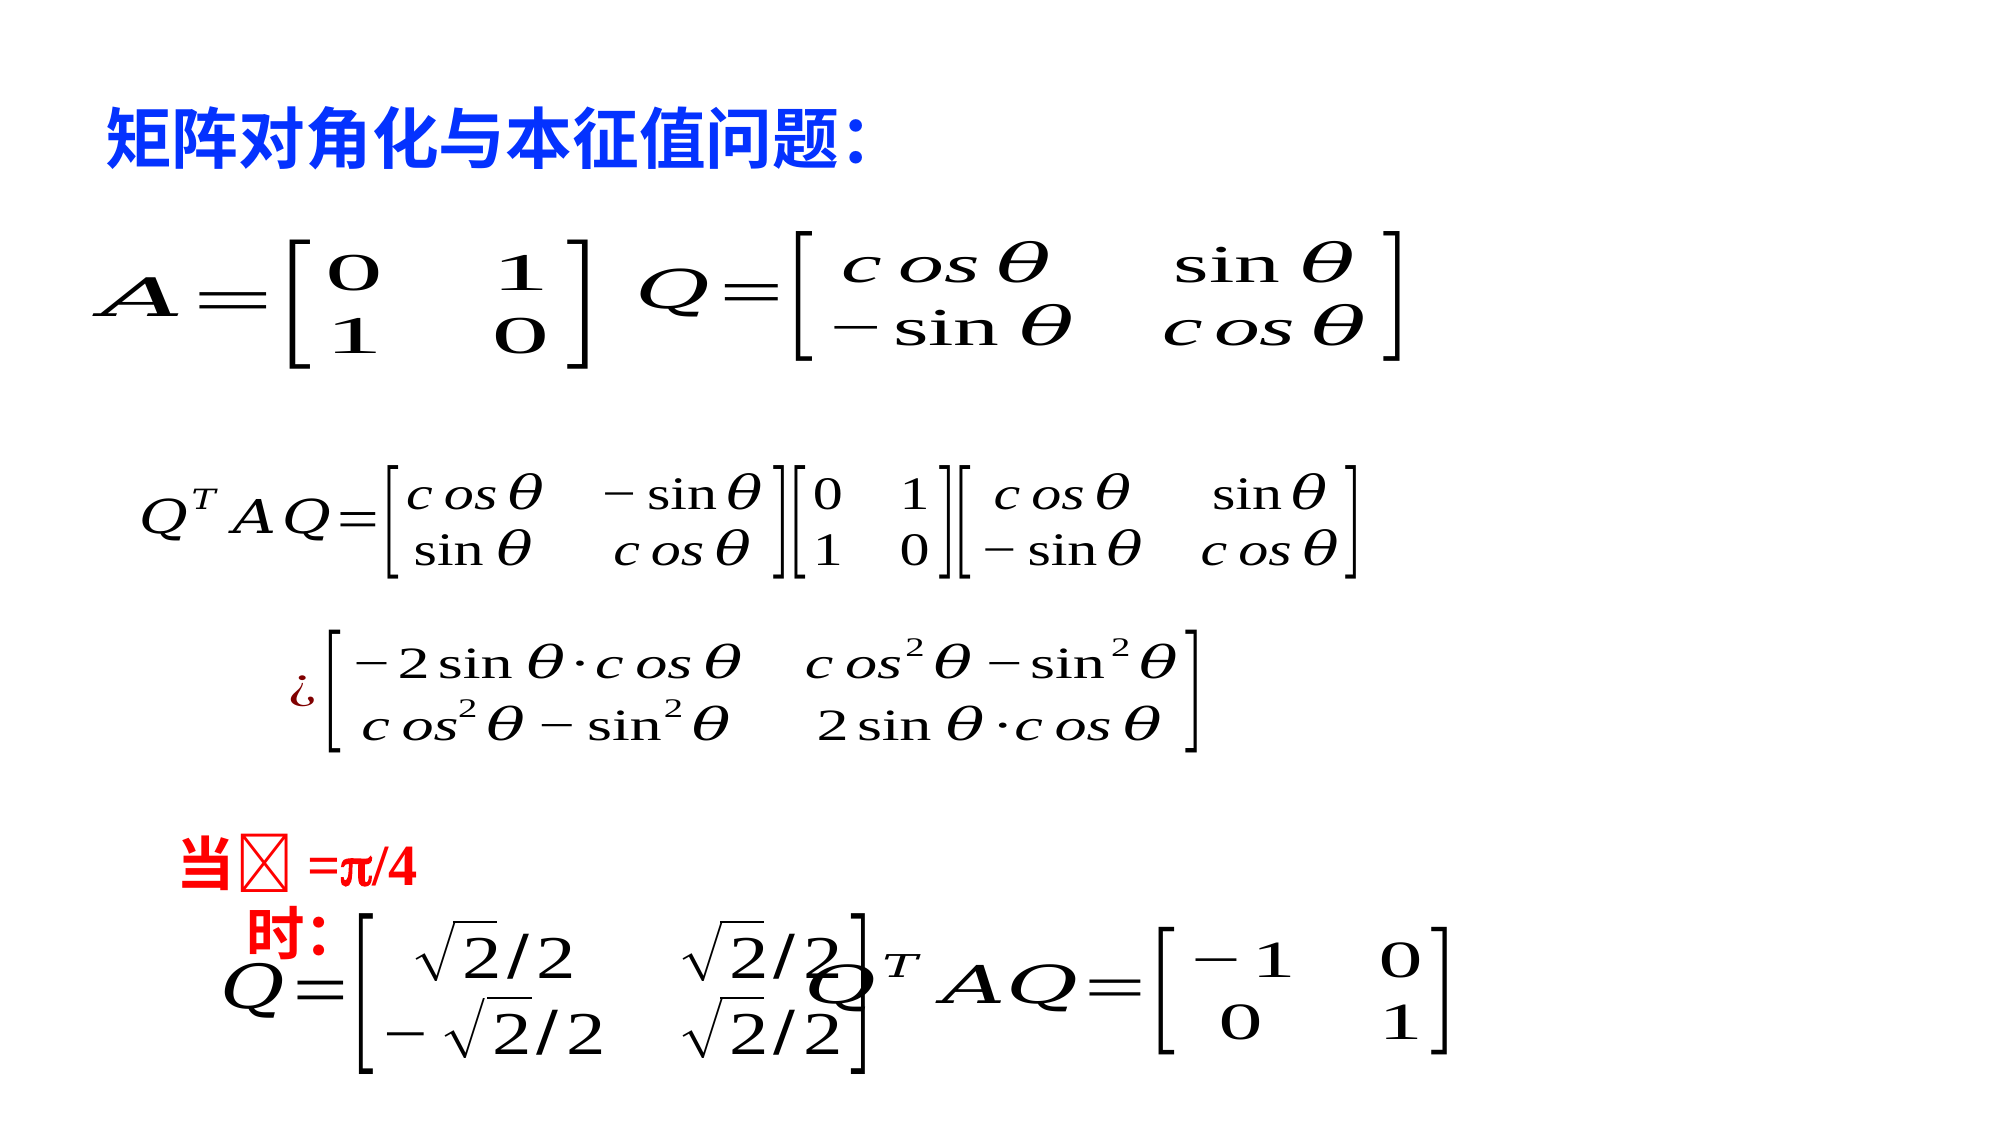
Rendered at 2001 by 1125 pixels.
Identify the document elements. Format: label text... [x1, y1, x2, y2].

text_box 当=/4时： [148, 819, 461, 975]
text_box 矩阵对角化与本征值问题： [90, 89, 933, 185]
